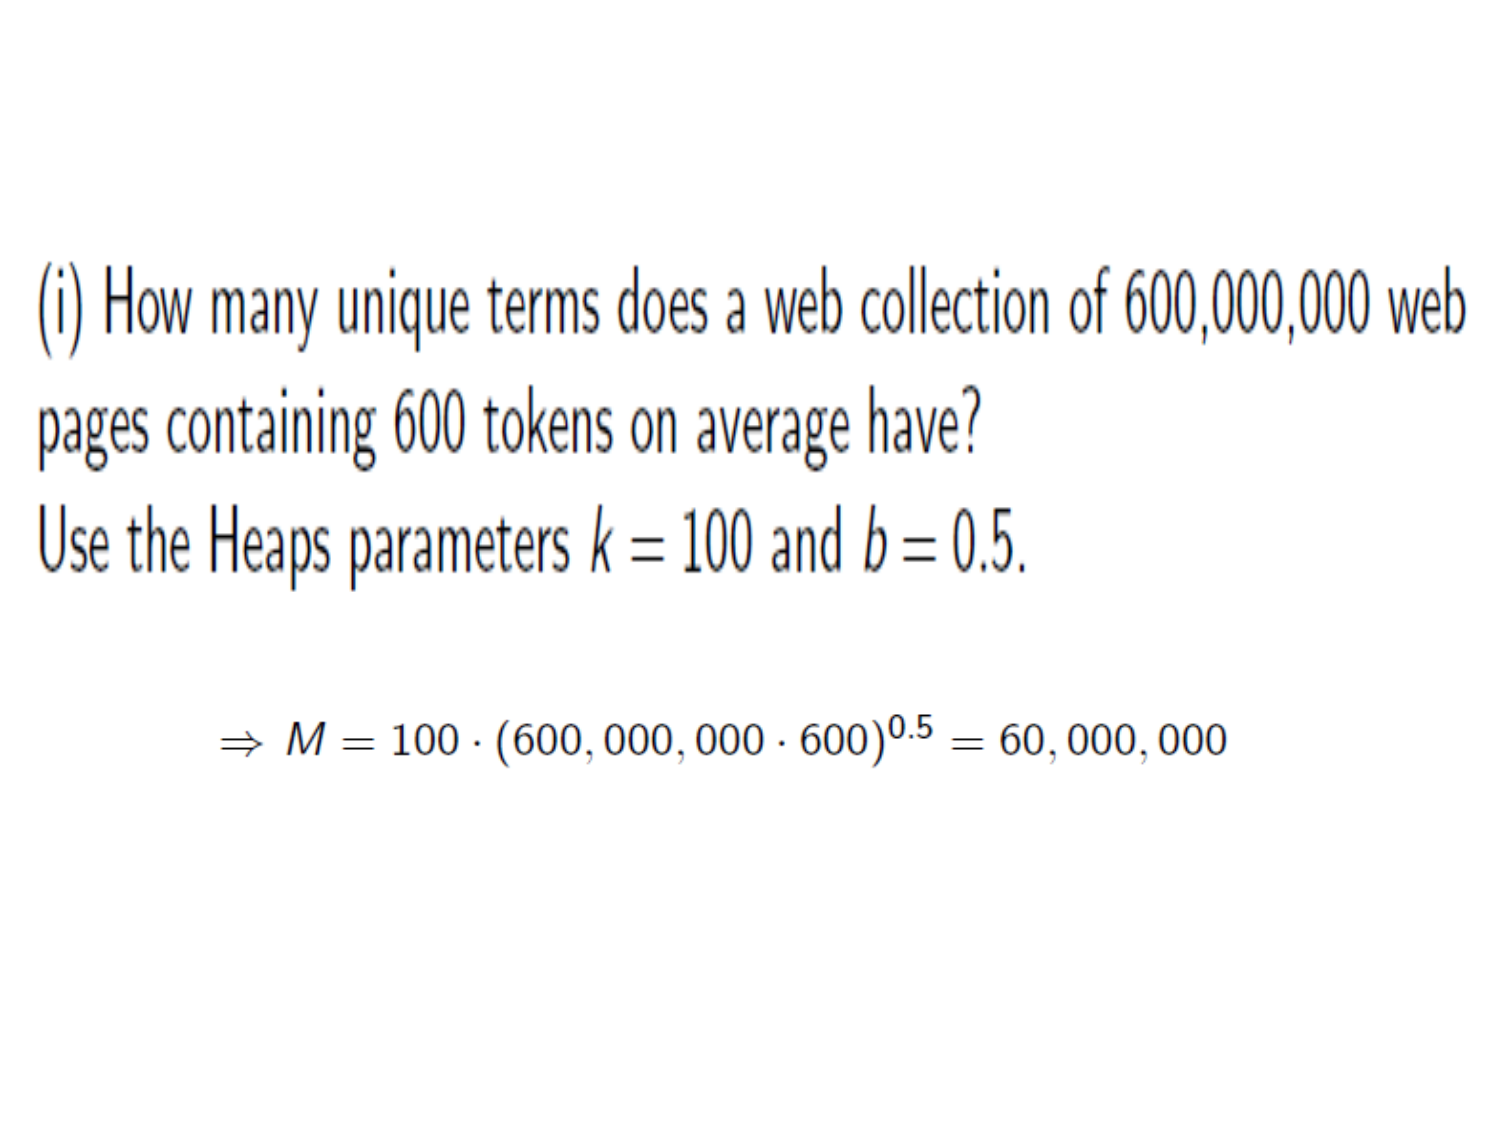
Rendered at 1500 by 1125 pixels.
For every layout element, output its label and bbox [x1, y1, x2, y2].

picture [12, 174, 1500, 830]
